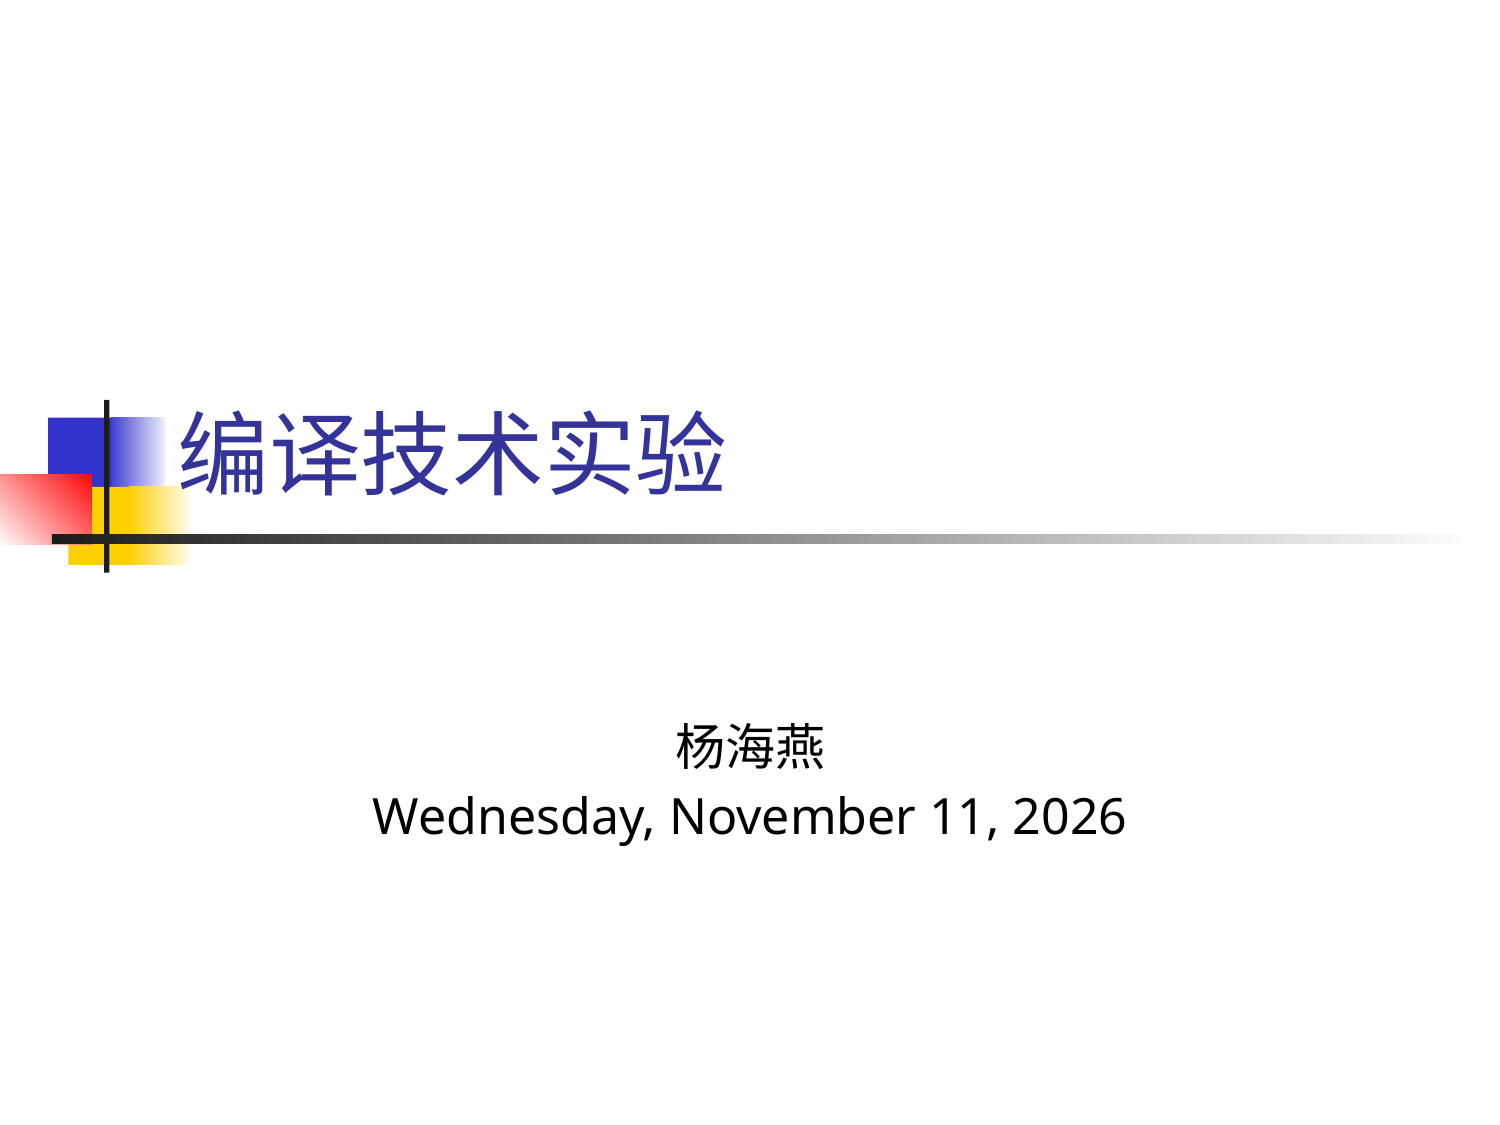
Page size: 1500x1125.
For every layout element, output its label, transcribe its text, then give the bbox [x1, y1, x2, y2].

subtitle 杨海燕 2022年9月5日 [224, 637, 1276, 926]
title 编译技术实验 [162, 274, 1438, 516]
